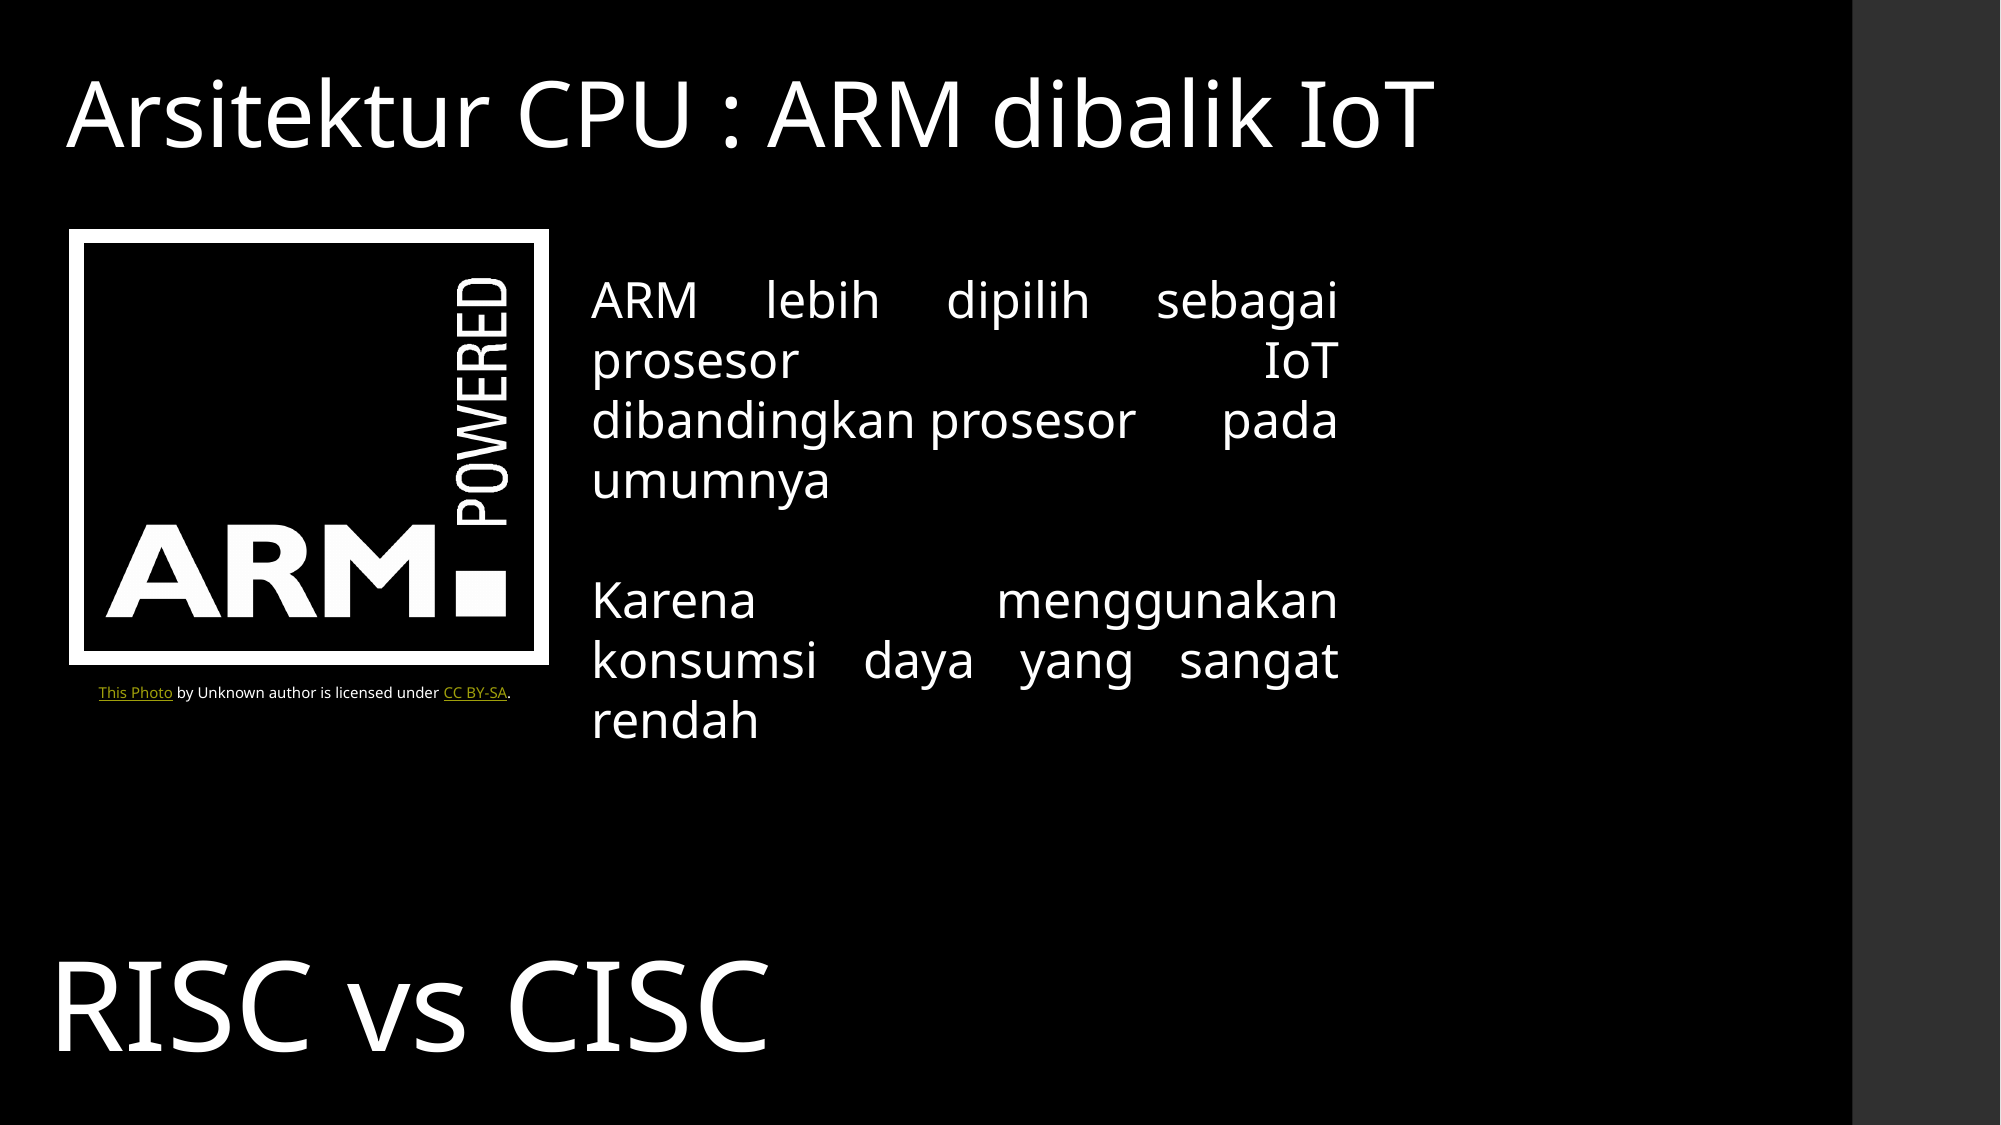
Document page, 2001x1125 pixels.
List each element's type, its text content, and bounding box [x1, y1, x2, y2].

text_box ARM lebih dipilih sebagai prosesor IoT dibandingkan prosesor pada umumnya Karena menggunakan konsumsi daya yang sangat rendah [576, 260, 1355, 756]
text_box This Photo by Unknown author is licensed under CC BY-SA. [83, 676, 534, 729]
text_box Arsitektur CPU : ARM dibalik IoT [50, 48, 1806, 174]
picture [83, 242, 535, 651]
text_box RISC vs CISC [32, 918, 893, 1084]
